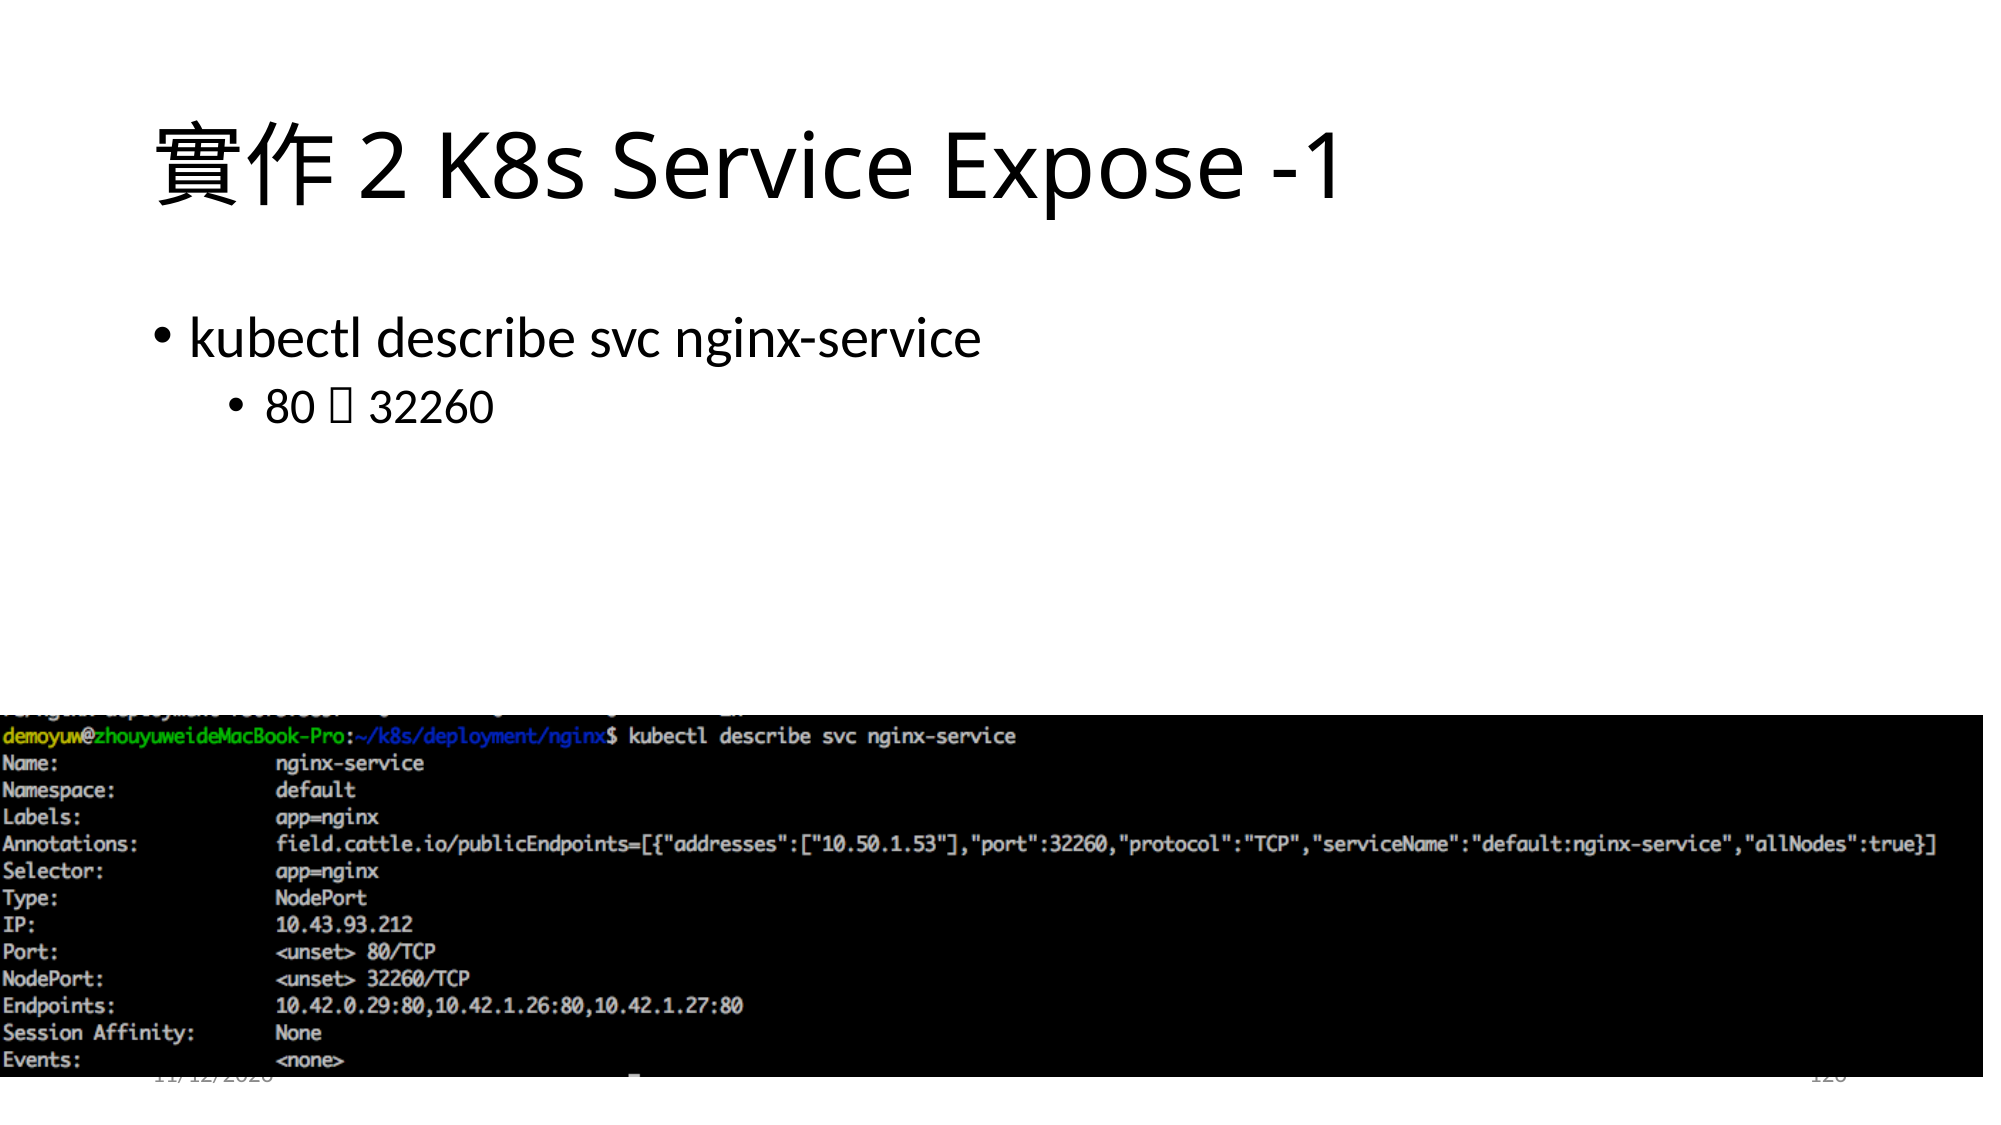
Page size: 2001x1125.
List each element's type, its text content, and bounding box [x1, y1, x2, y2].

title 實作2 K8s Service Expose -1 [137, 59, 1863, 278]
picture [0, 715, 1983, 1077]
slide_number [137, 1077, 588, 1103]
slide_number 126 [1412, 1077, 1863, 1103]
list kubectl describe svc nginx-service 80  32260 [137, 299, 1863, 715]
